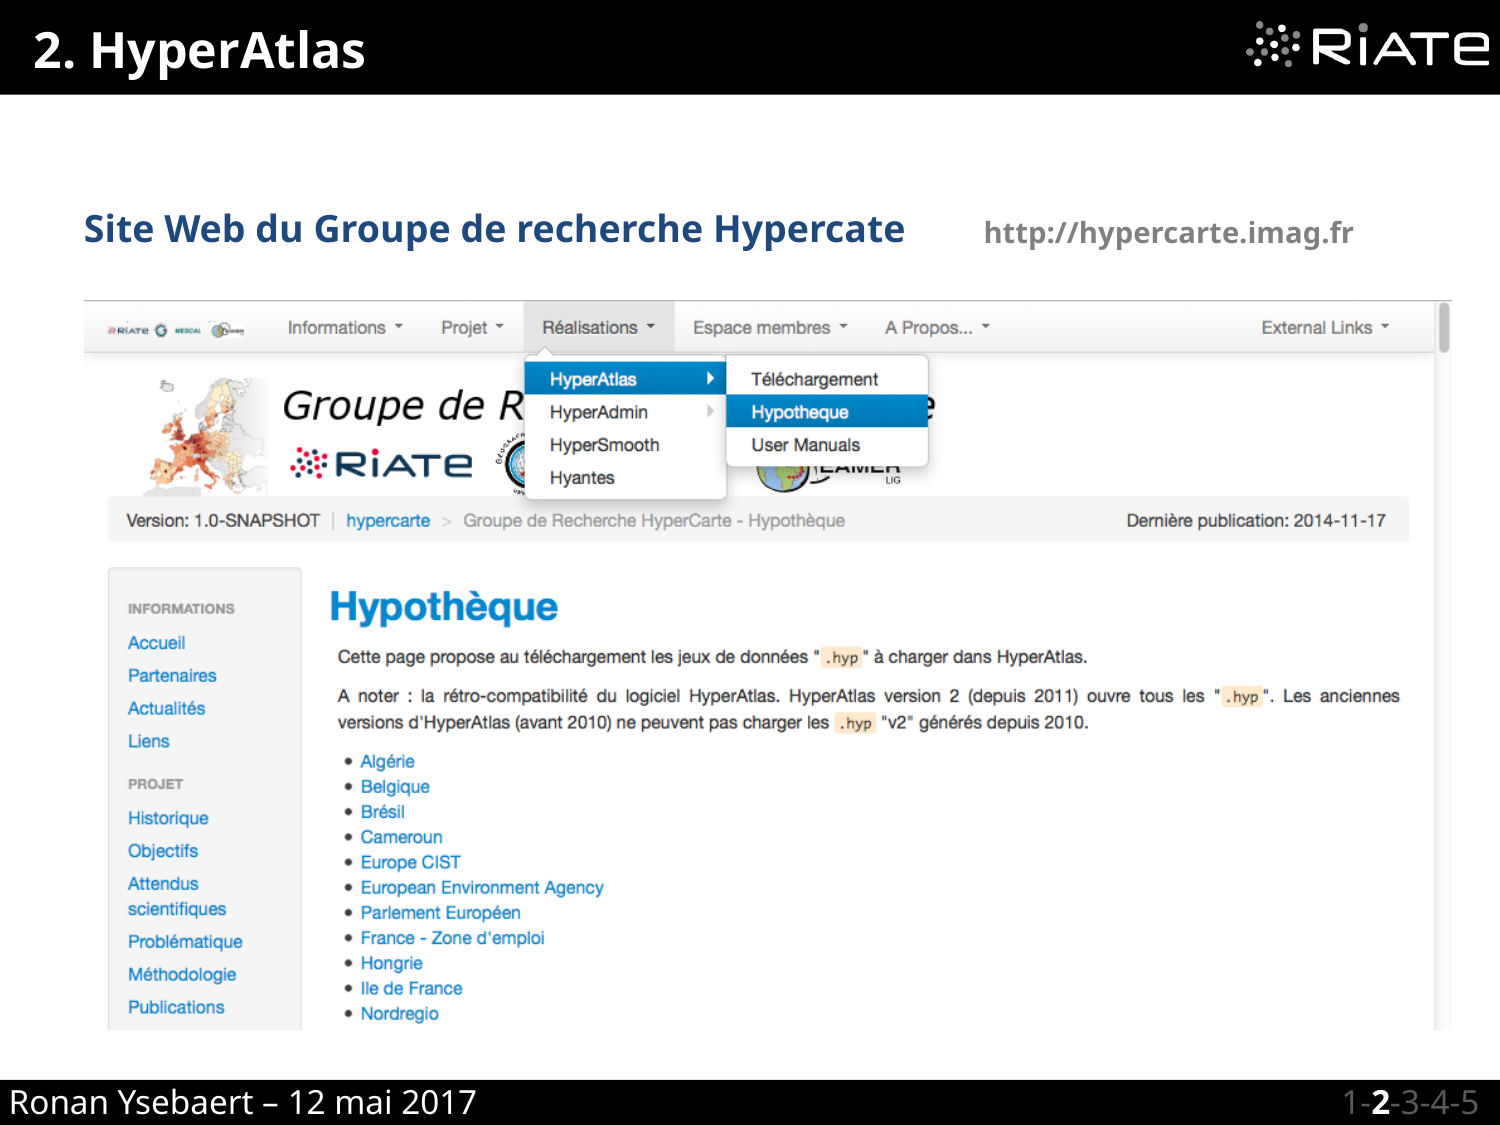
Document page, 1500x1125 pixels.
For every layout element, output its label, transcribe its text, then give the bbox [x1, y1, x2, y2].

text_box http://hypercarte.imag.fr [867, 206, 1471, 257]
text_box [0, 0, 1500, 97]
text_box Site Web du Groupe de recherche Hypercate [63, 197, 928, 258]
text_box [655, 1078, 834, 1125]
picture [1245, 21, 1489, 67]
text_box 2. HyperAtlas [19, 10, 1058, 86]
text_box Ronan Ysebaert – 12 mai 2017 [0, 1073, 655, 1125]
text_box 1-2-3-4-5 [834, 1073, 1495, 1125]
picture [84, 300, 1452, 1031]
text_box [1495, 1078, 1500, 1125]
